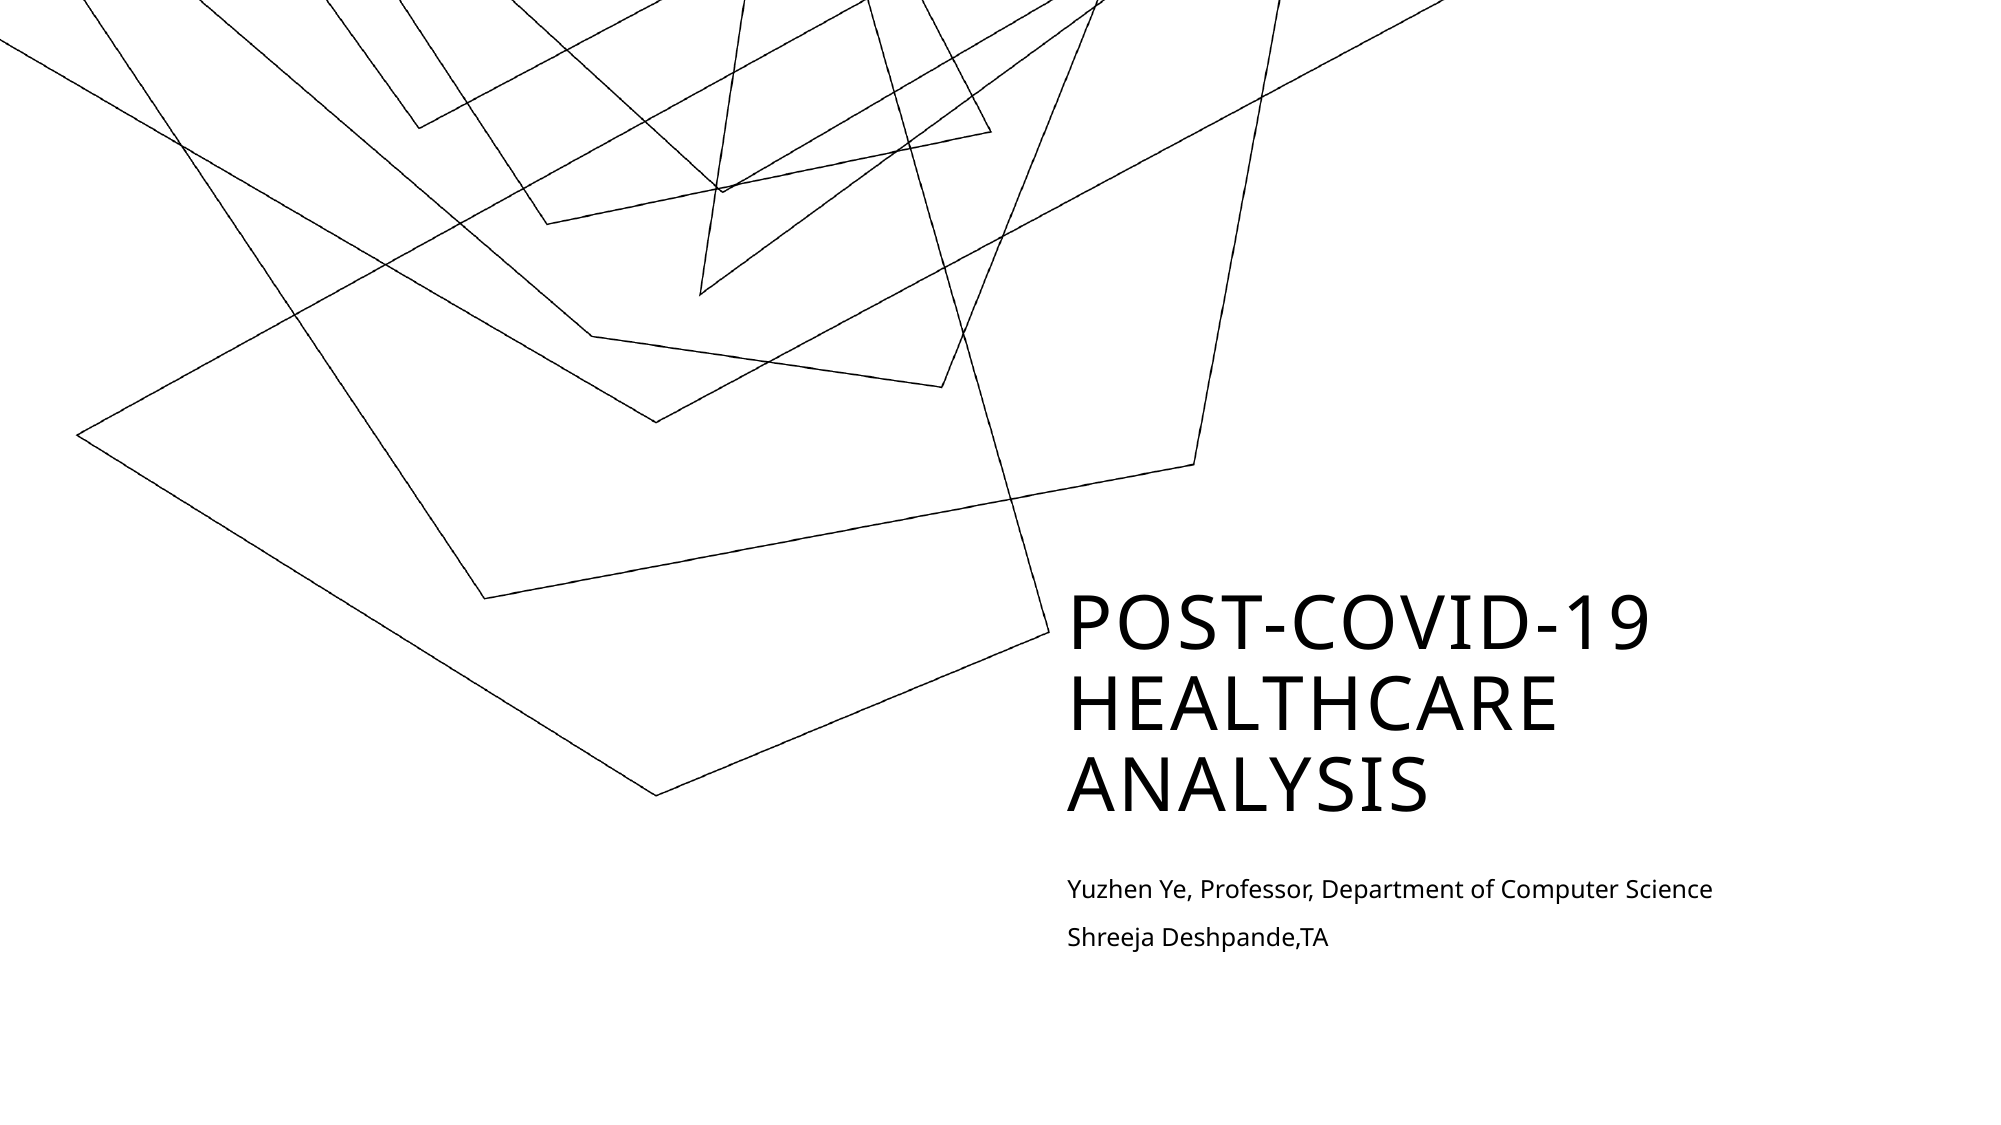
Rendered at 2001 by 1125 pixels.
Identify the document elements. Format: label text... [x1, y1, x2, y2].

title Post-COVID-19 Healthcare Analysis [1052, 651, 1929, 836]
subtitle Yuzhen Ye, Professor, Department of Computer Science Shreeja Deshpande,TA [1052, 869, 1864, 935]
picture [0, 0, 1557, 830]
